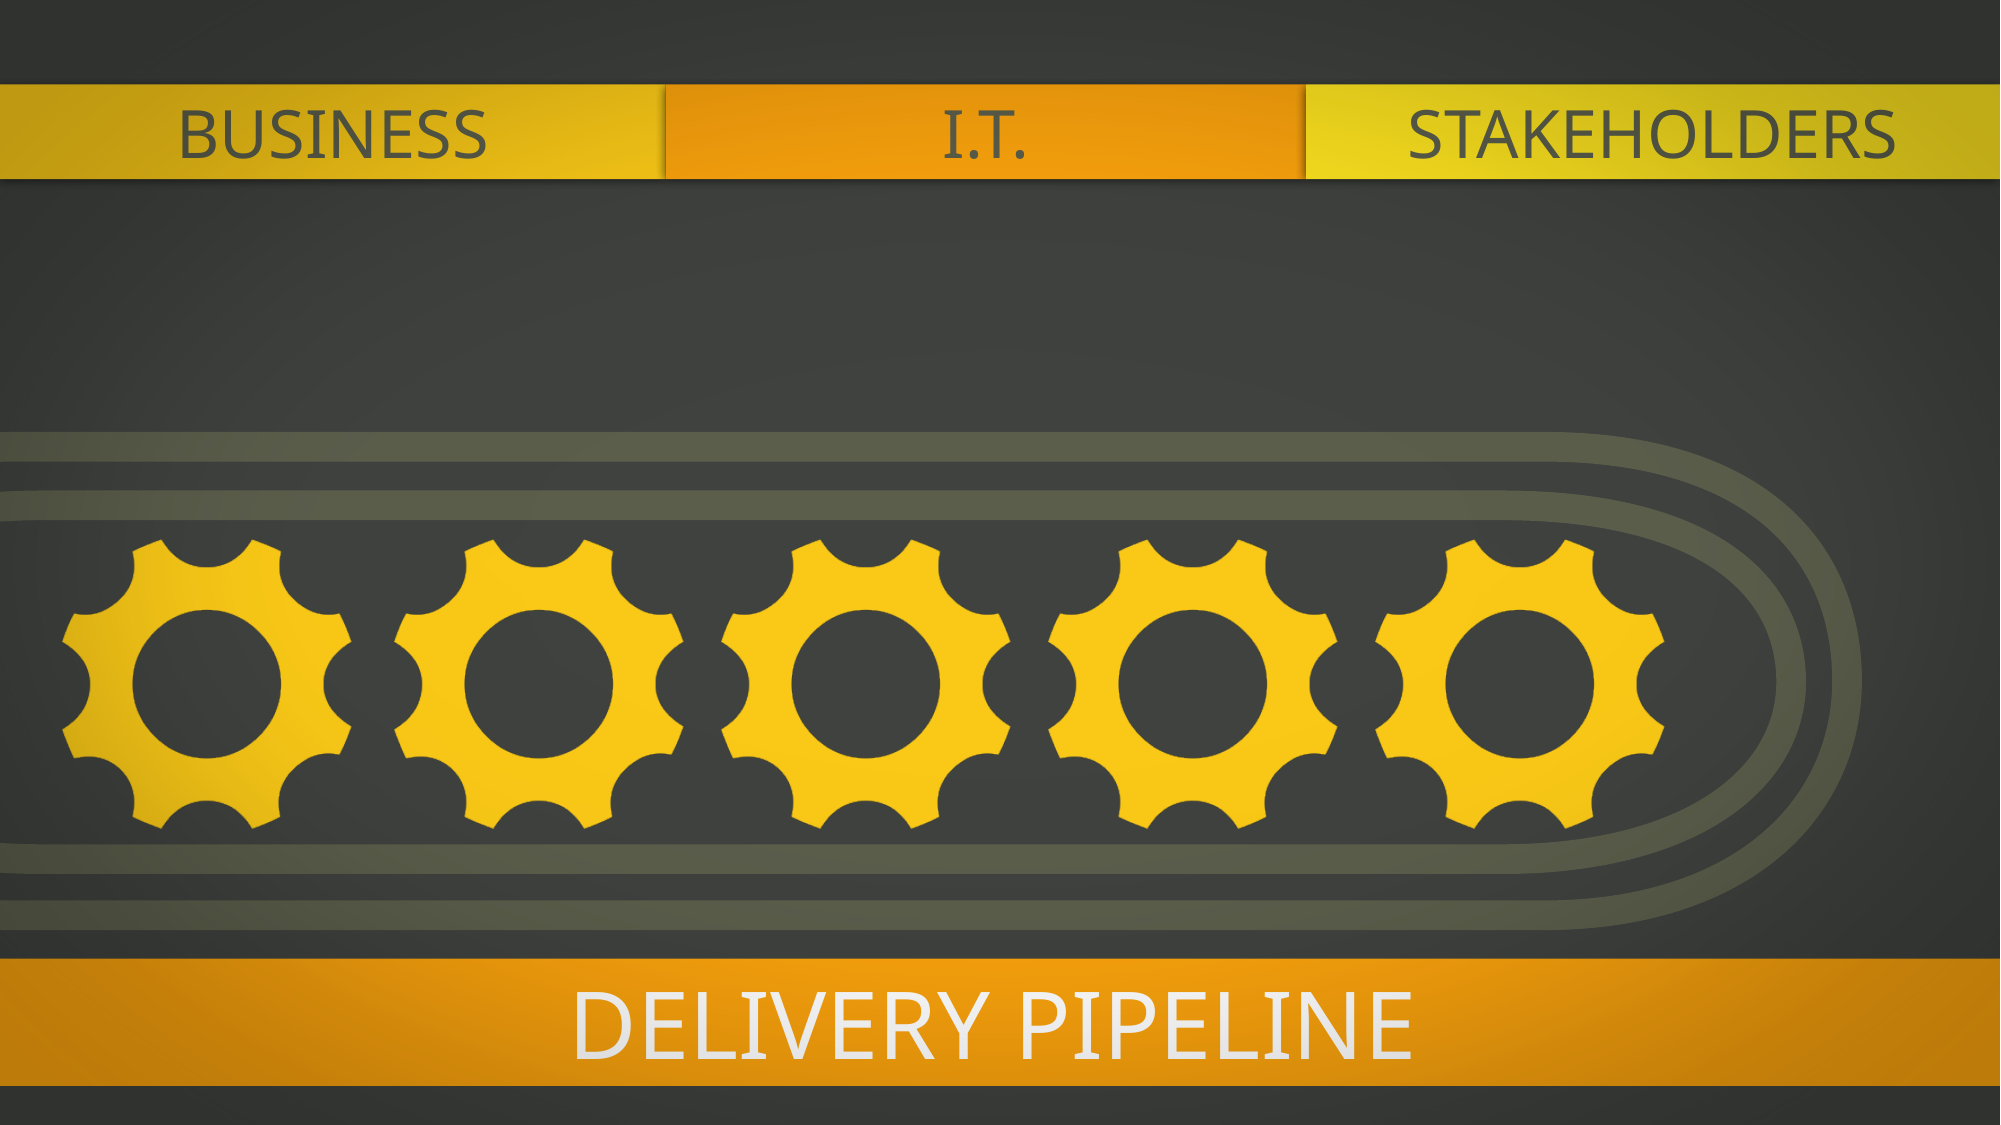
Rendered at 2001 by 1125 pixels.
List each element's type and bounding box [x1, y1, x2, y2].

picture [1048, 539, 1338, 829]
text_box [0, 0, 2000, 1125]
picture [394, 539, 684, 829]
picture [62, 539, 352, 829]
picture [721, 539, 1011, 829]
picture [1374, 539, 1665, 829]
